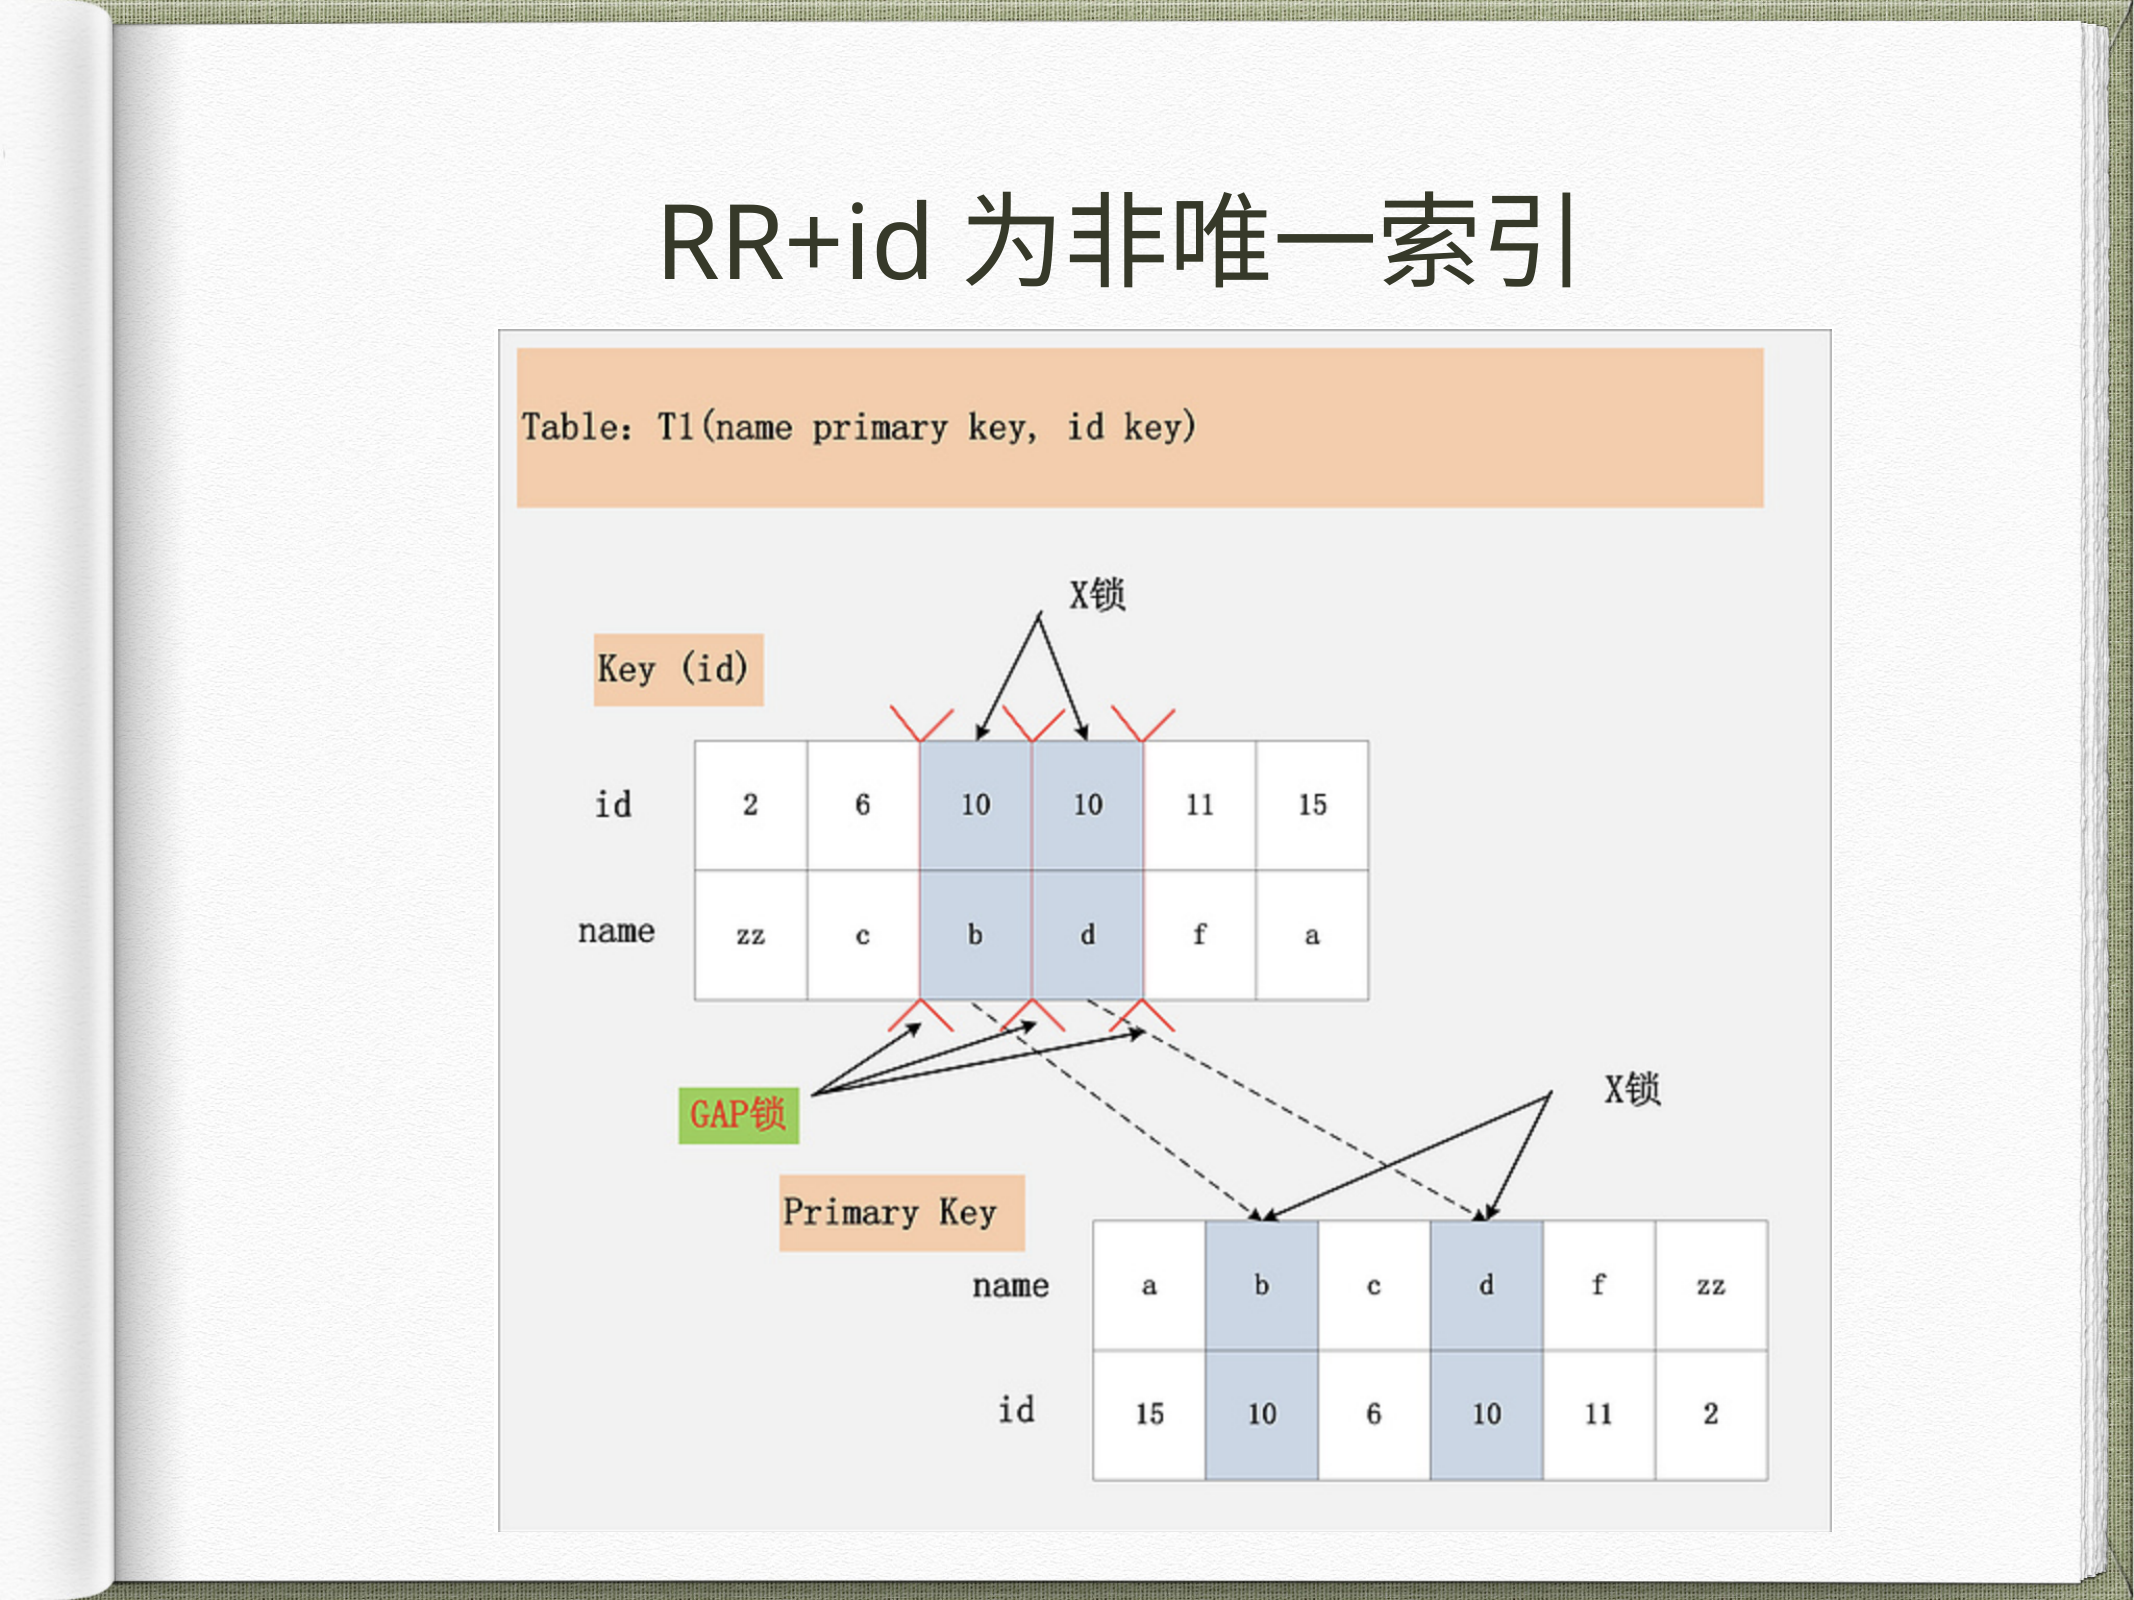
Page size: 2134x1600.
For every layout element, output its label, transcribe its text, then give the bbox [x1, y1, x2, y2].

title RR+id为非唯一索引 [334, 24, 1907, 451]
picture [0, 0, 2134, 1600]
